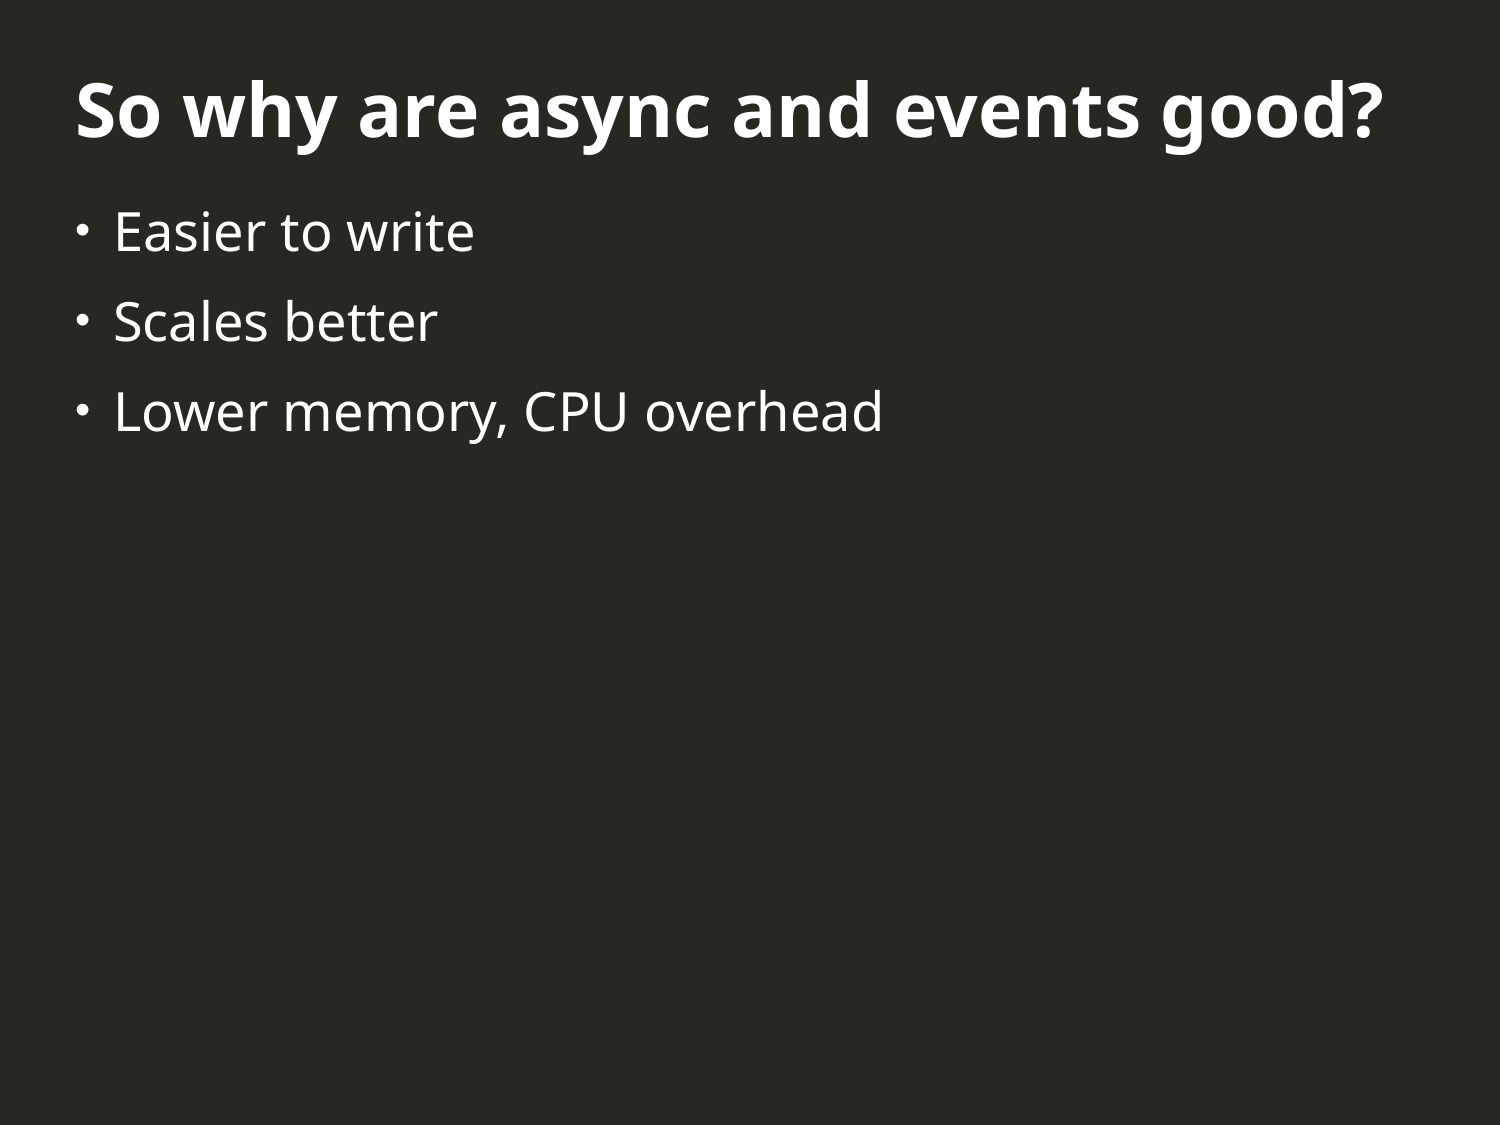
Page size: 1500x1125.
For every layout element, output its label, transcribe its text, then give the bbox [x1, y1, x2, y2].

list So why are async and events good? [75, 71, 1425, 170]
list Easier to write Scales better Lower memory, CPU overhead [75, 197, 1425, 1084]
